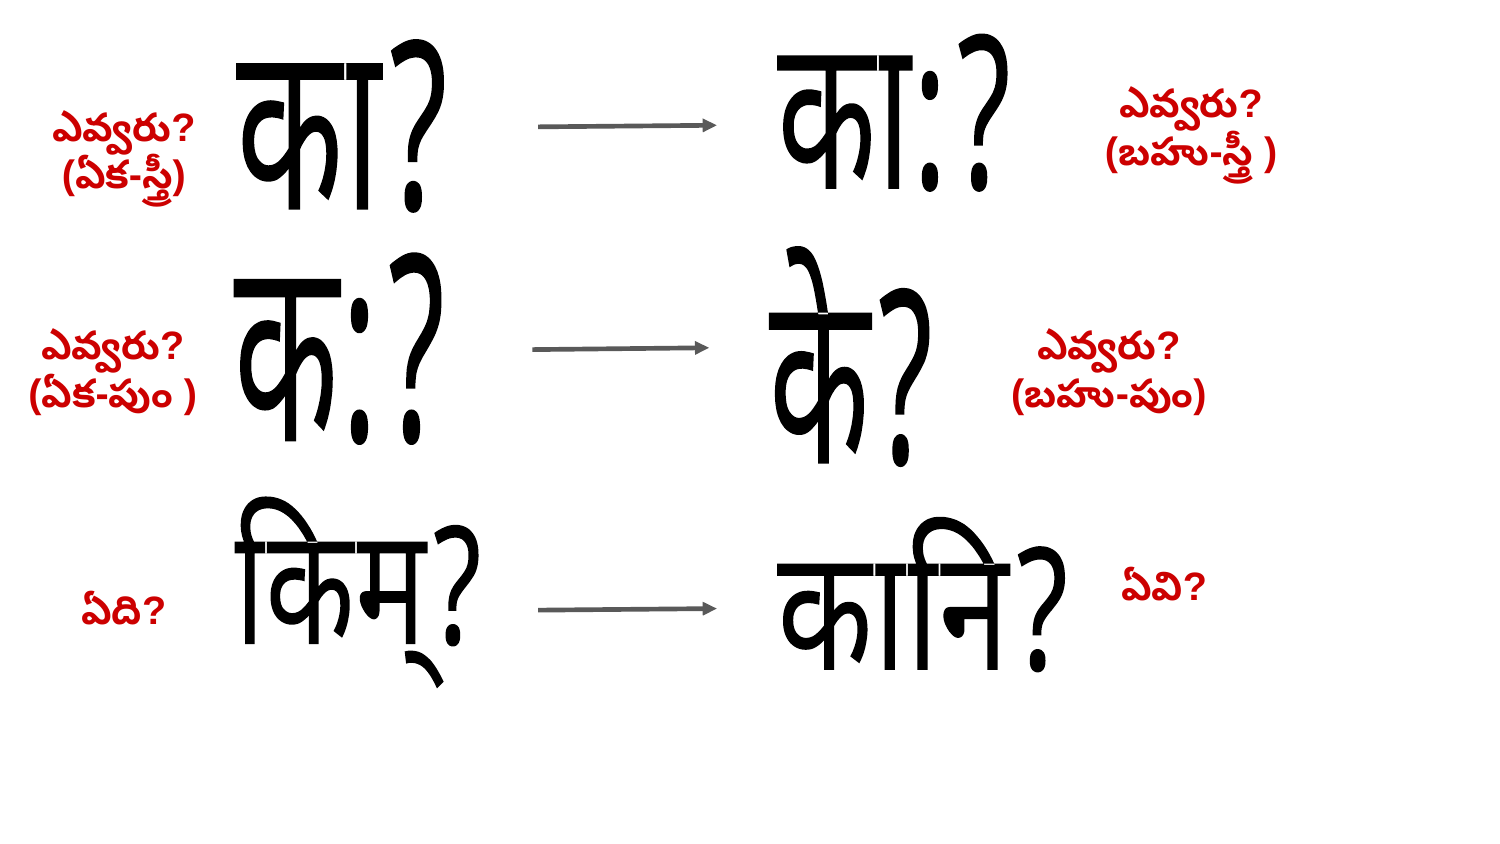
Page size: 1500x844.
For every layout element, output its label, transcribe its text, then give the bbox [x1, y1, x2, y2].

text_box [537, 124, 717, 128]
text_box ఏవి? [1056, 546, 1272, 624]
text_box ఎవ్వరు? (ఏక-పుం ) [0, 305, 226, 430]
text_box ఎవ్వరు? (ఏక-స్త్రీ) [19, 86, 228, 212]
text_box ఏది? [19, 570, 228, 648]
text_box ఎవ్వరు? (బహు-పుం) [982, 305, 1236, 430]
text_box ఎవ్వరు? (బహు-స్త్రీ ) [1056, 62, 1326, 188]
